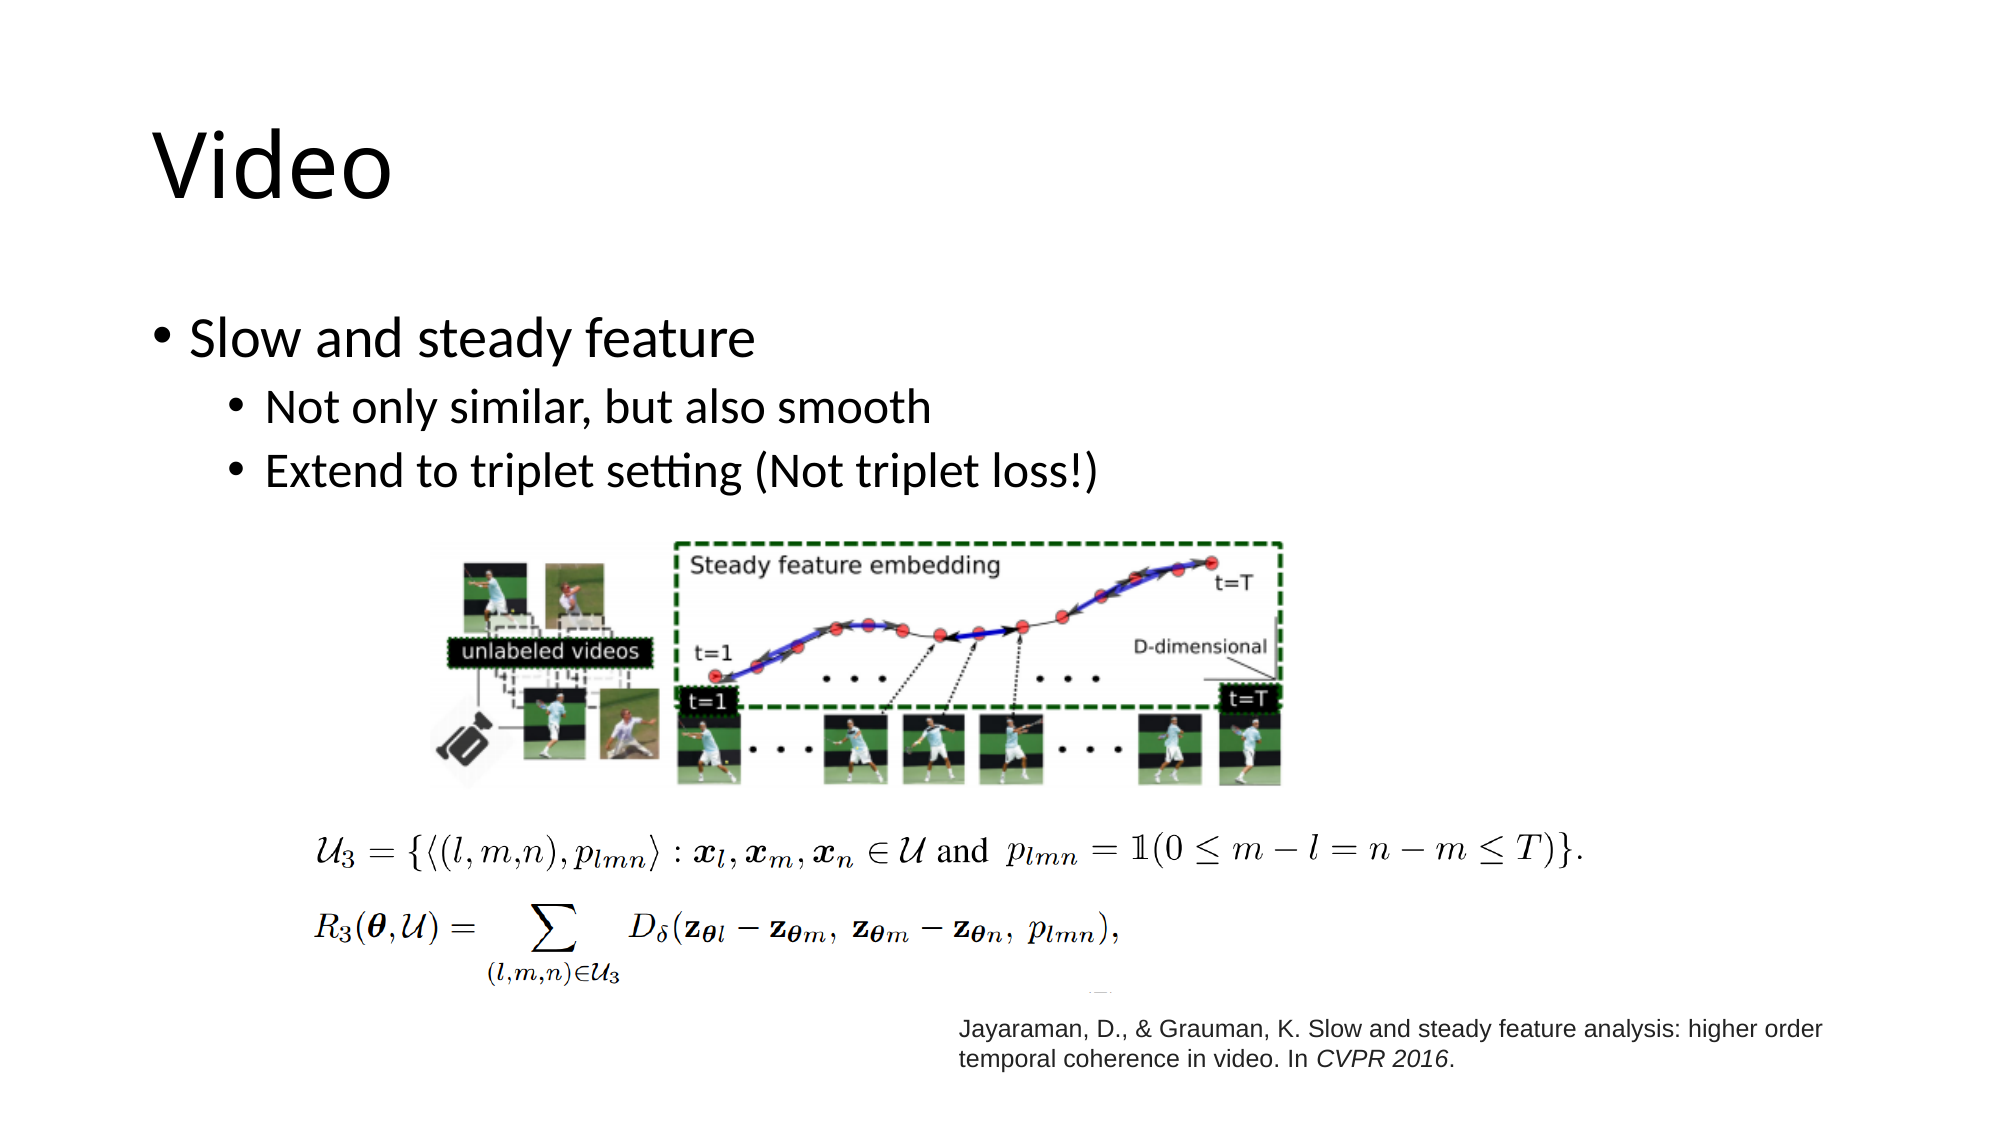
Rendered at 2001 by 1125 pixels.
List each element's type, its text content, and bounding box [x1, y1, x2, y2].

picture [430, 515, 1287, 797]
title Video [137, 59, 1863, 278]
picture [309, 819, 1596, 878]
picture [309, 896, 1123, 993]
text_box Jayaraman, D., & Grauman, K. Slow and steady feature analysis: higher order temporal coherence in video. In CVPR 2016. [944, 1005, 1945, 1080]
list Slow and steady feature Not only similar, but also smooth Extend to triplet setting (Not triplet loss!) [137, 299, 1863, 1014]
